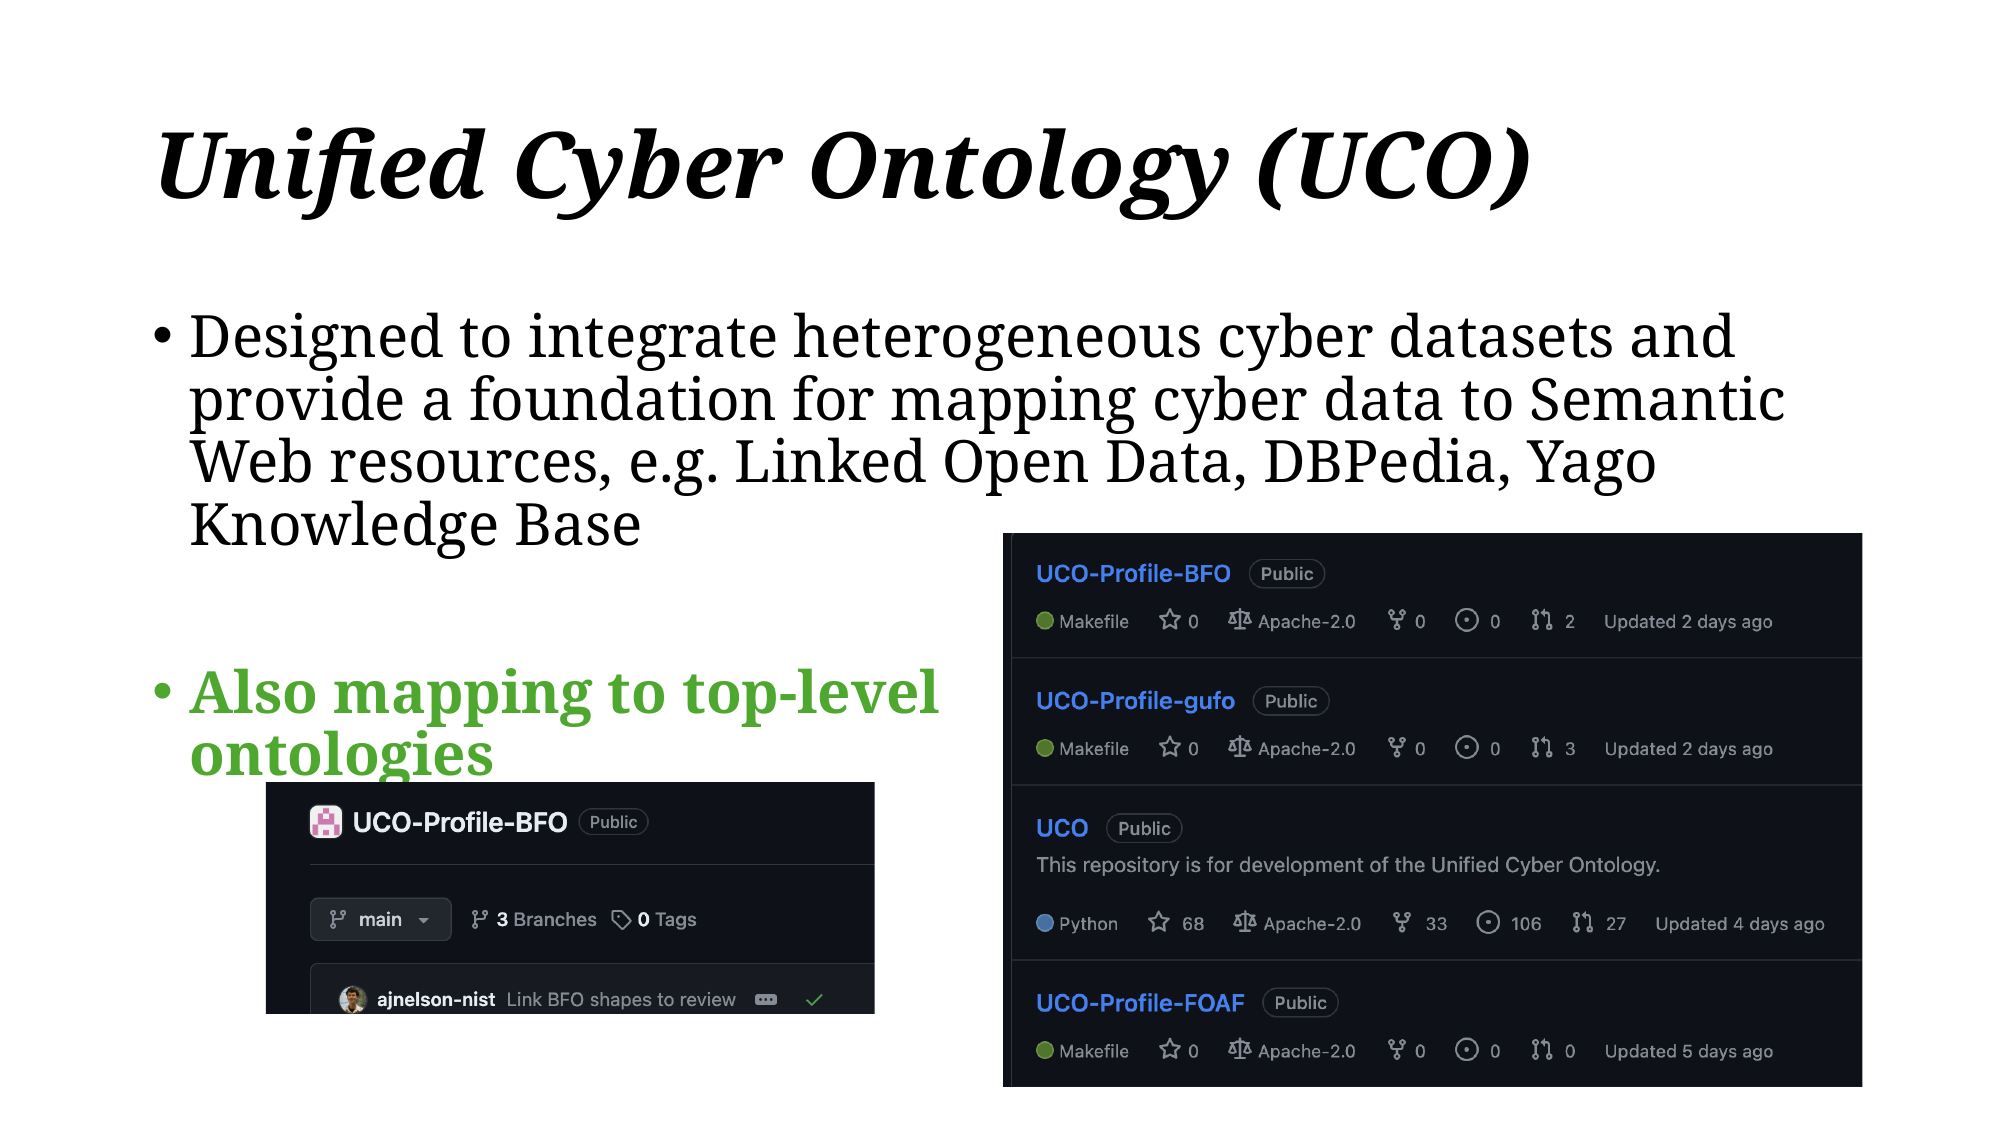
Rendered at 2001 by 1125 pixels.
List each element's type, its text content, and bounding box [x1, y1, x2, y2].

title Unified Cyber Ontology (UCO) [137, 59, 1863, 278]
list Designed to integrate heterogeneous cyber datasets and provide a foundation for mapping cyber data to Semantic Web resources, e.g. Linked Open Data, DBPedia, Yago Knowledge Base Also mapping to top-level ontologies [137, 299, 1863, 1106]
picture [1002, 532, 1863, 1087]
picture [265, 782, 876, 1014]
